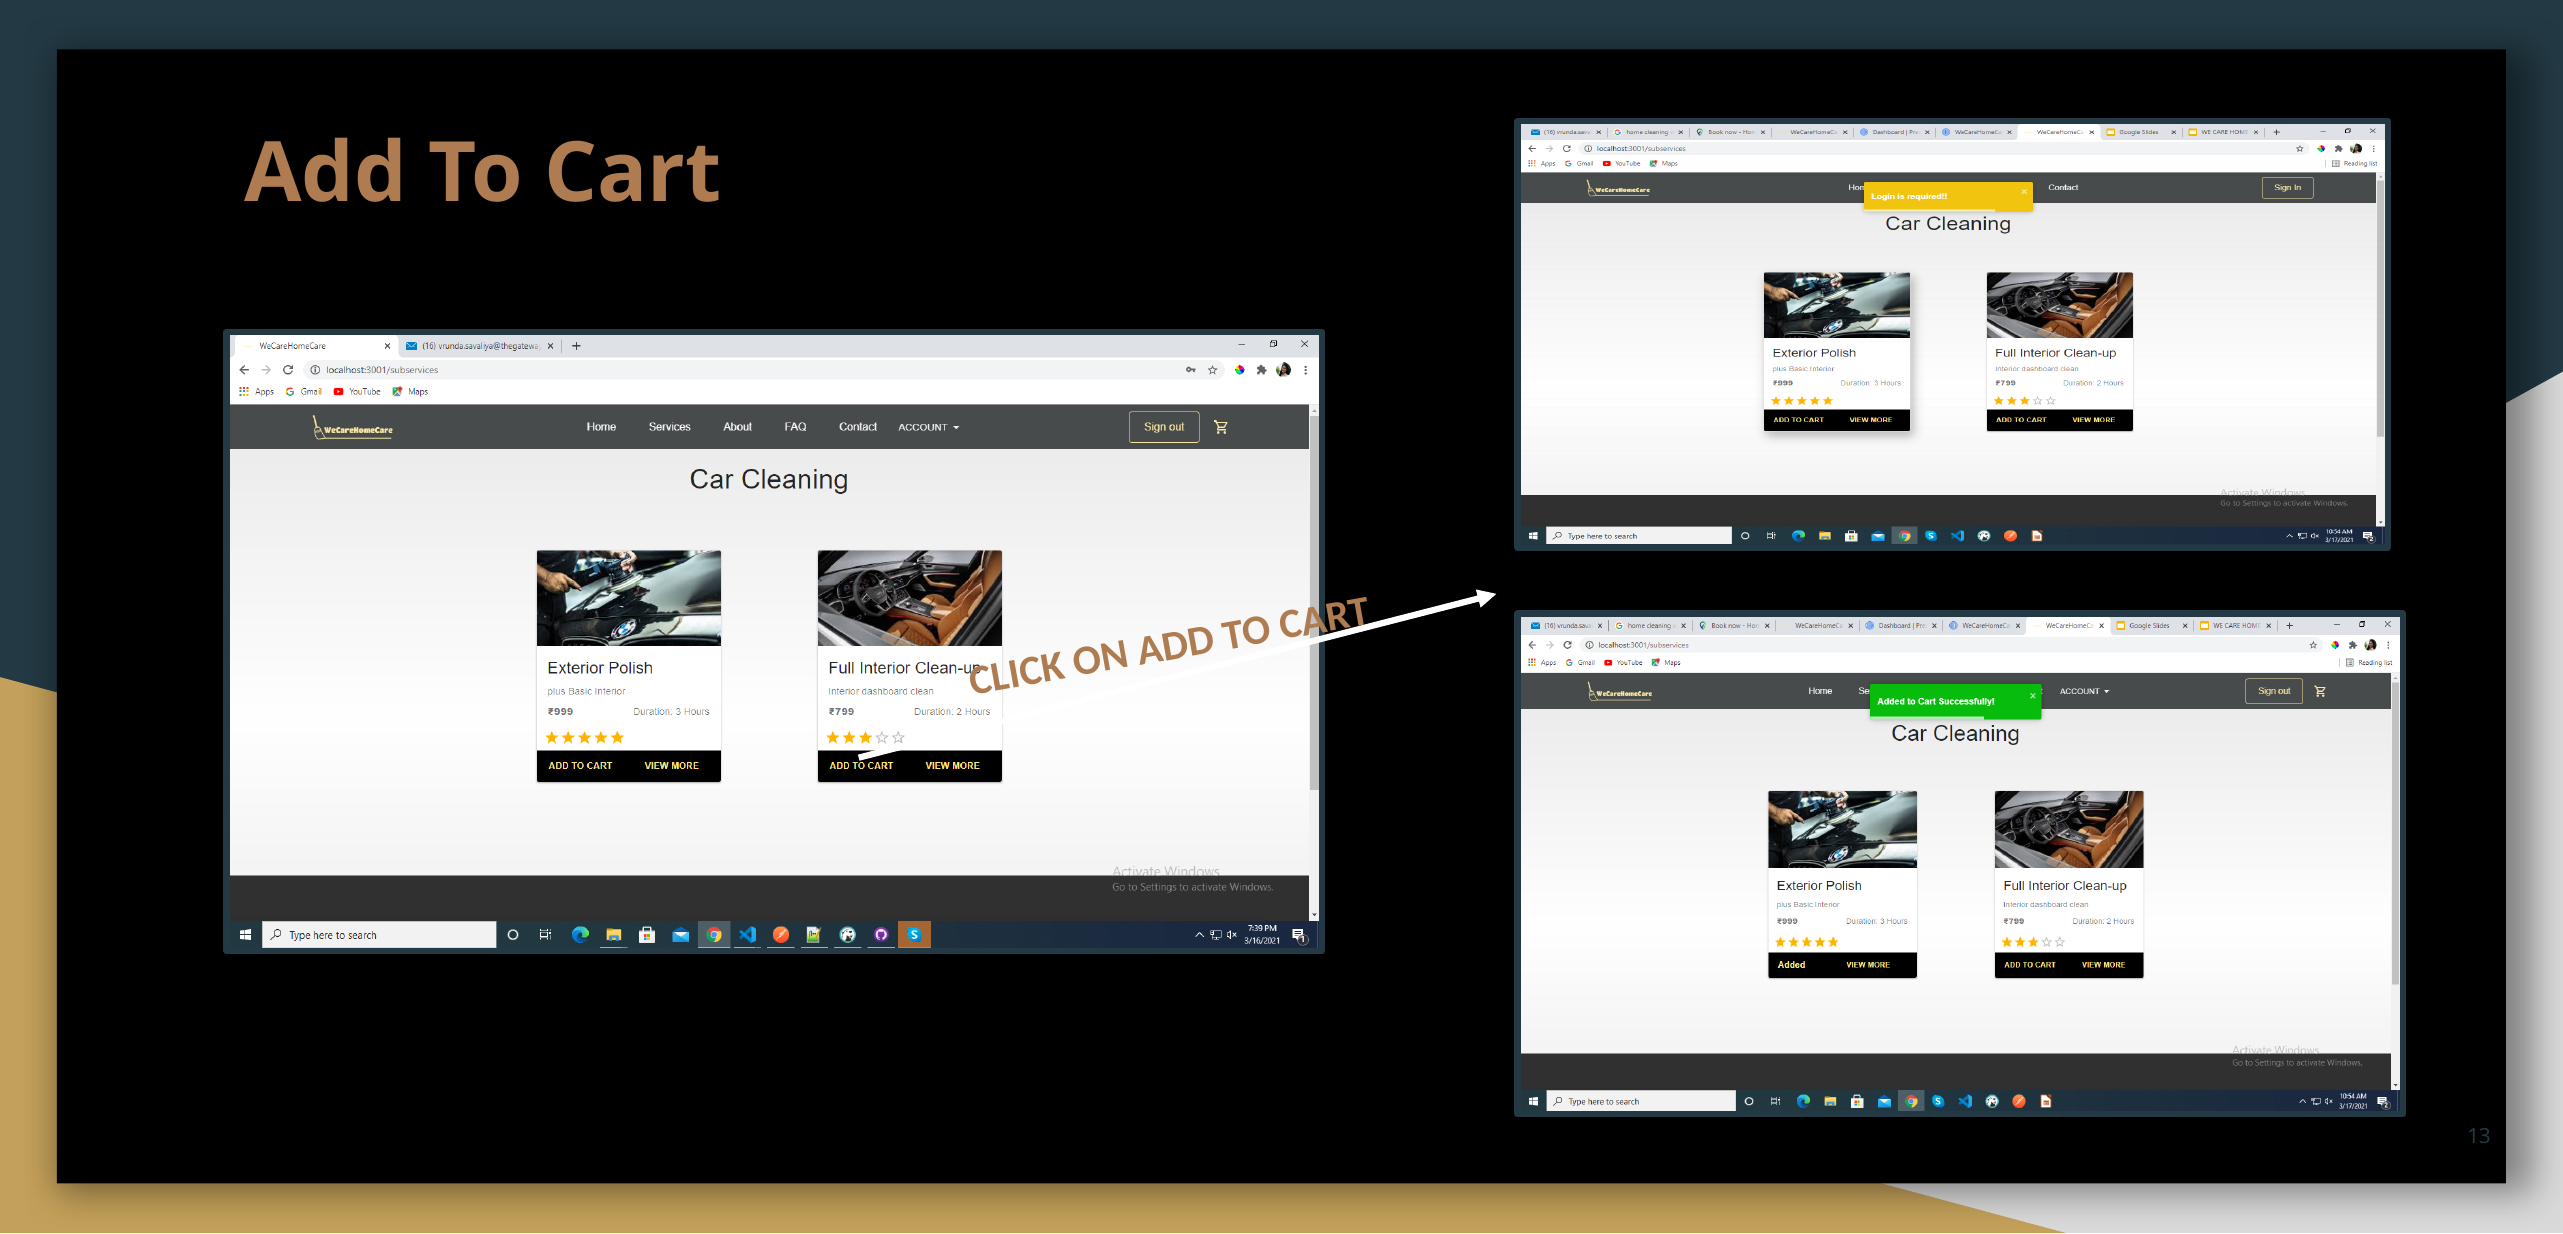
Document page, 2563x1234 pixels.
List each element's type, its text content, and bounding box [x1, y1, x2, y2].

text_box 13 [2351, 1089, 2506, 1184]
text_box Add To Cart [229, 102, 2334, 259]
text_box [1408, 590, 1497, 617]
picture [1520, 124, 2385, 545]
text_box CLICK ON ADD TO CART [1324, 561, 1412, 656]
picture [1520, 616, 2401, 1112]
picture [229, 334, 1320, 949]
